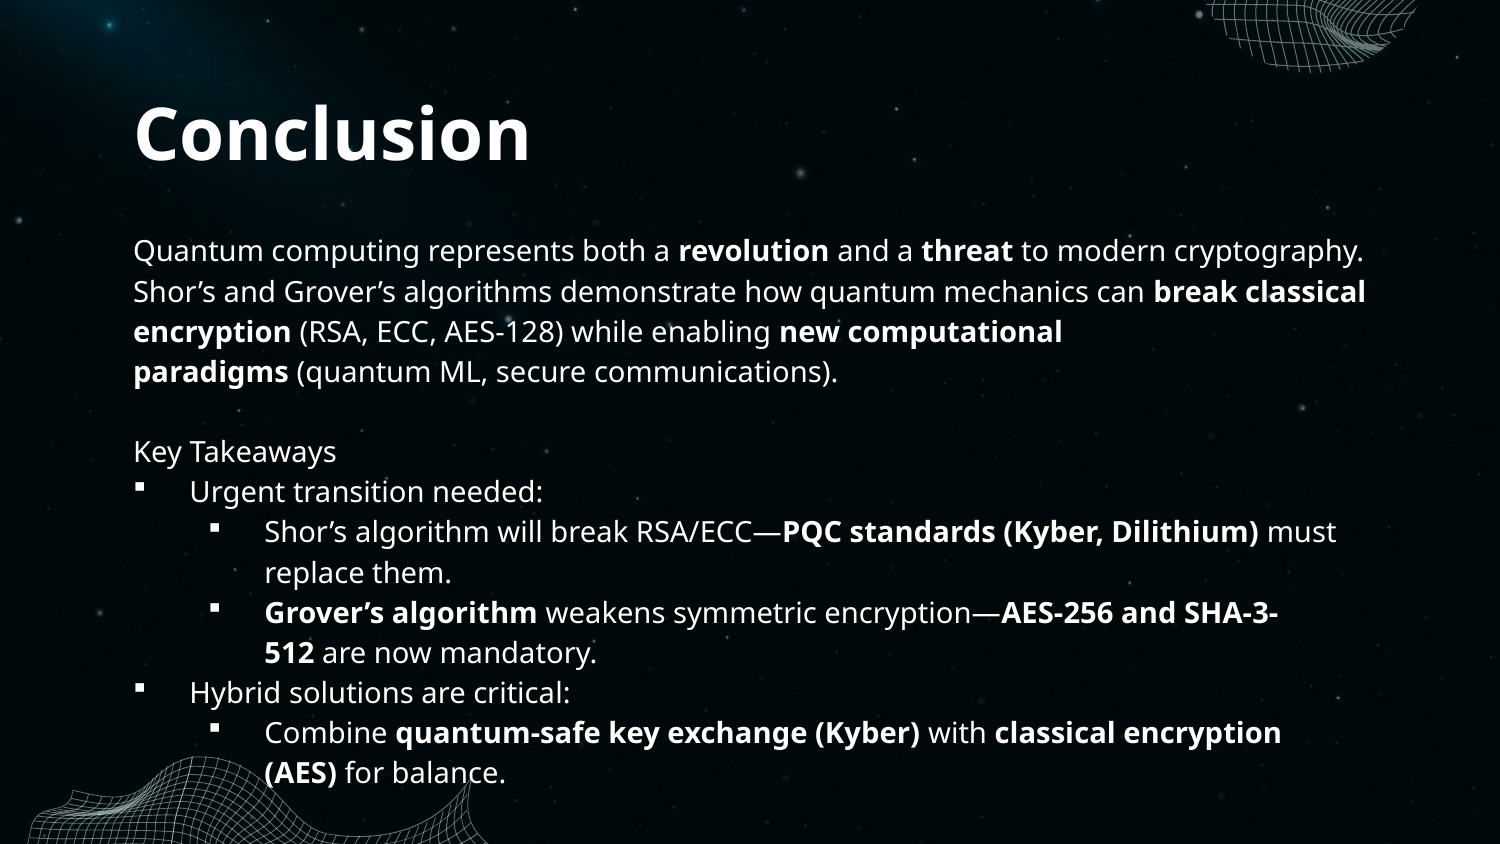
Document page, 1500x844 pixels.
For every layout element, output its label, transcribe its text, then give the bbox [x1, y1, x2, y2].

picture [187, 810, 196, 817]
picture [298, 832, 306, 839]
picture [178, 810, 187, 815]
picture [80, 824, 88, 829]
picture [224, 838, 231, 844]
picture [317, 833, 324, 840]
picture [448, 826, 455, 837]
picture [1345, 48, 1360, 61]
picture [277, 811, 285, 821]
picture [148, 816, 156, 822]
picture [235, 836, 242, 842]
title Conclusion [118, 72, 1382, 181]
picture [223, 826, 230, 834]
picture [1272, 43, 1286, 65]
picture [253, 822, 262, 829]
picture [136, 831, 145, 838]
picture [1329, 34, 1338, 45]
picture [183, 834, 189, 844]
picture [1268, 22, 1280, 41]
picture [1355, 0, 1368, 10]
picture [1321, 28, 1332, 44]
picture [1361, 0, 1375, 12]
picture [439, 831, 447, 842]
picture [250, 810, 261, 819]
picture [1352, 14, 1367, 34]
picture [1312, 10, 1317, 24]
picture [70, 799, 84, 805]
picture [1257, 6, 1266, 19]
picture [1370, 36, 1387, 44]
picture [1298, 7, 1305, 21]
picture [184, 826, 191, 834]
picture [1236, 21, 1247, 39]
picture [203, 815, 213, 824]
picture [36, 817, 46, 821]
picture [431, 837, 438, 844]
picture [302, 824, 309, 833]
picture [1368, 16, 1385, 34]
picture [398, 830, 408, 840]
picture [286, 832, 294, 839]
picture [72, 792, 87, 800]
picture [176, 816, 184, 823]
picture [1379, 15, 1397, 33]
picture [1283, 44, 1297, 65]
picture [1288, 6, 1297, 20]
picture [440, 819, 446, 832]
picture [239, 820, 249, 828]
picture [1300, 23, 1311, 42]
picture [77, 831, 85, 838]
picture [1391, 0, 1412, 14]
picture [259, 817, 268, 825]
picture [462, 812, 470, 826]
picture [41, 830, 49, 838]
picture [101, 797, 111, 803]
picture [455, 810, 460, 820]
picture [442, 810, 448, 819]
picture [116, 839, 126, 843]
picture [1338, 11, 1349, 28]
picture [174, 824, 183, 832]
picture [266, 824, 275, 831]
picture [377, 835, 389, 844]
picture [68, 831, 76, 838]
picture [213, 830, 219, 838]
picture [193, 820, 200, 828]
picture [1315, 26, 1326, 43]
picture [139, 816, 147, 822]
picture [88, 824, 96, 829]
picture [33, 822, 42, 828]
picture [173, 833, 181, 842]
picture [1380, 0, 1401, 14]
picture [247, 836, 255, 842]
picture [234, 825, 242, 832]
picture [49, 830, 59, 838]
picture [1329, 7, 1337, 19]
picture [309, 829, 317, 837]
picture [1361, 37, 1374, 44]
picture [137, 823, 146, 830]
picture [241, 831, 249, 837]
picture [1295, 44, 1308, 65]
picture [293, 810, 439, 836]
picture [245, 815, 255, 823]
picture [450, 836, 460, 844]
picture [134, 839, 144, 843]
picture [71, 824, 79, 829]
picture [156, 823, 164, 830]
picture [1268, 6, 1276, 20]
picture [448, 812, 454, 826]
picture [157, 816, 165, 822]
picture [458, 831, 468, 841]
picture [405, 838, 413, 844]
picture [1342, 12, 1355, 31]
picture [221, 816, 229, 823]
picture [1330, 46, 1344, 63]
picture [166, 816, 175, 822]
picture [273, 830, 282, 837]
picture [295, 818, 303, 828]
picture [367, 836, 379, 844]
picture [253, 833, 261, 838]
picture [1305, 8, 1311, 22]
picture [1350, 0, 1360, 9]
picture [388, 833, 399, 842]
picture [62, 824, 71, 829]
picture [212, 819, 217, 827]
picture [1323, 45, 1336, 64]
picture [1257, 21, 1269, 41]
picture [260, 828, 269, 835]
picture [1300, 67, 1309, 72]
picture [408, 826, 418, 837]
picture [217, 822, 224, 830]
picture [280, 836, 288, 842]
picture [238, 810, 246, 816]
picture [260, 838, 268, 843]
picture [1312, 0, 1318, 8]
picture [426, 817, 434, 830]
picture [84, 803, 97, 807]
picture [1332, 8, 1341, 22]
picture [86, 831, 93, 838]
picture [431, 825, 438, 837]
picture [1322, 4, 1328, 13]
picture [357, 837, 368, 844]
picture [1325, 5, 1332, 16]
picture [422, 830, 430, 841]
picture [103, 831, 111, 837]
picture [1342, 0, 1349, 6]
picture [233, 815, 241, 822]
picture [246, 826, 255, 833]
picture [53, 824, 62, 829]
picture [1290, 22, 1302, 42]
picture [278, 825, 287, 833]
picture [219, 834, 225, 841]
picture [1335, 9, 1345, 25]
picture [165, 832, 172, 840]
picture [291, 825, 299, 834]
picture [165, 824, 173, 831]
picture [1305, 44, 1318, 65]
picture [1366, 0, 1382, 13]
picture [434, 812, 442, 825]
picture [88, 795, 100, 802]
picture [185, 818, 193, 825]
picture [94, 831, 102, 838]
picture [284, 818, 292, 828]
picture [1353, 36, 1361, 42]
picture [417, 822, 426, 834]
picture [1338, 47, 1352, 62]
picture [472, 835, 484, 844]
picture [1279, 22, 1292, 42]
picture [30, 829, 40, 837]
picture [207, 810, 216, 816]
picture [216, 812, 222, 819]
picture [1246, 21, 1258, 40]
picture [123, 817, 131, 822]
picture [156, 832, 163, 839]
picture [118, 831, 128, 837]
picture [324, 835, 335, 842]
picture [0, 0, 1500, 844]
picture [272, 818, 280, 827]
picture [413, 834, 422, 844]
picture [288, 811, 296, 821]
picture [1235, 5, 1244, 19]
picture [1308, 24, 1319, 43]
picture [345, 837, 357, 844]
picture [466, 825, 476, 837]
picture [147, 823, 155, 830]
picture [1224, 5, 1234, 19]
picture [92, 839, 100, 844]
picture [1261, 42, 1275, 64]
picture [1321, 66, 1330, 72]
picture [1318, 2, 1323, 10]
picture [266, 834, 275, 840]
picture [1278, 6, 1287, 20]
picture [196, 812, 203, 820]
picture [29, 839, 38, 844]
picture [43, 823, 52, 828]
picture [334, 836, 346, 844]
picture [1359, 15, 1375, 35]
picture [120, 824, 129, 829]
picture [191, 828, 198, 836]
picture [455, 819, 463, 832]
picture [228, 831, 236, 838]
picture [1347, 13, 1361, 33]
picture [305, 837, 313, 843]
picture [265, 811, 273, 820]
picture [1315, 45, 1327, 65]
picture [1311, 67, 1320, 72]
picture [226, 810, 234, 817]
picture [1346, 0, 1354, 8]
picture [1317, 12, 1321, 25]
picture [228, 820, 236, 827]
picture [199, 831, 206, 840]
picture [59, 831, 67, 838]
picture [200, 823, 209, 832]
picture [463, 840, 473, 844]
picture [1246, 6, 1255, 19]
list Quantum computing represents both a revolution and a threat to modern cryptography. Shor’s and Grover’s algorithms demonstrate how quantum mechanics can break classical encryption (RSA, ECC, AES-128) while enabling new computational paradigms (quantum ML, secure communications). Key Takeaways Urgent transition needed: Shor’s algorithm will break RSA/ECC—PQC standards (Kyber, Dilithium) must replace them. Grover’s algorithm weakens symmetric encryption—AES-256 and SHA-3-512 are now mandatory. Hybrid solutions are critical: Combine quantum-safe key exchange (Kyber) with classical encryption (AES) for balance. [118, 212, 1382, 810]
picture [146, 832, 154, 838]
picture [1373, 0, 1391, 13]
picture [293, 837, 301, 843]
